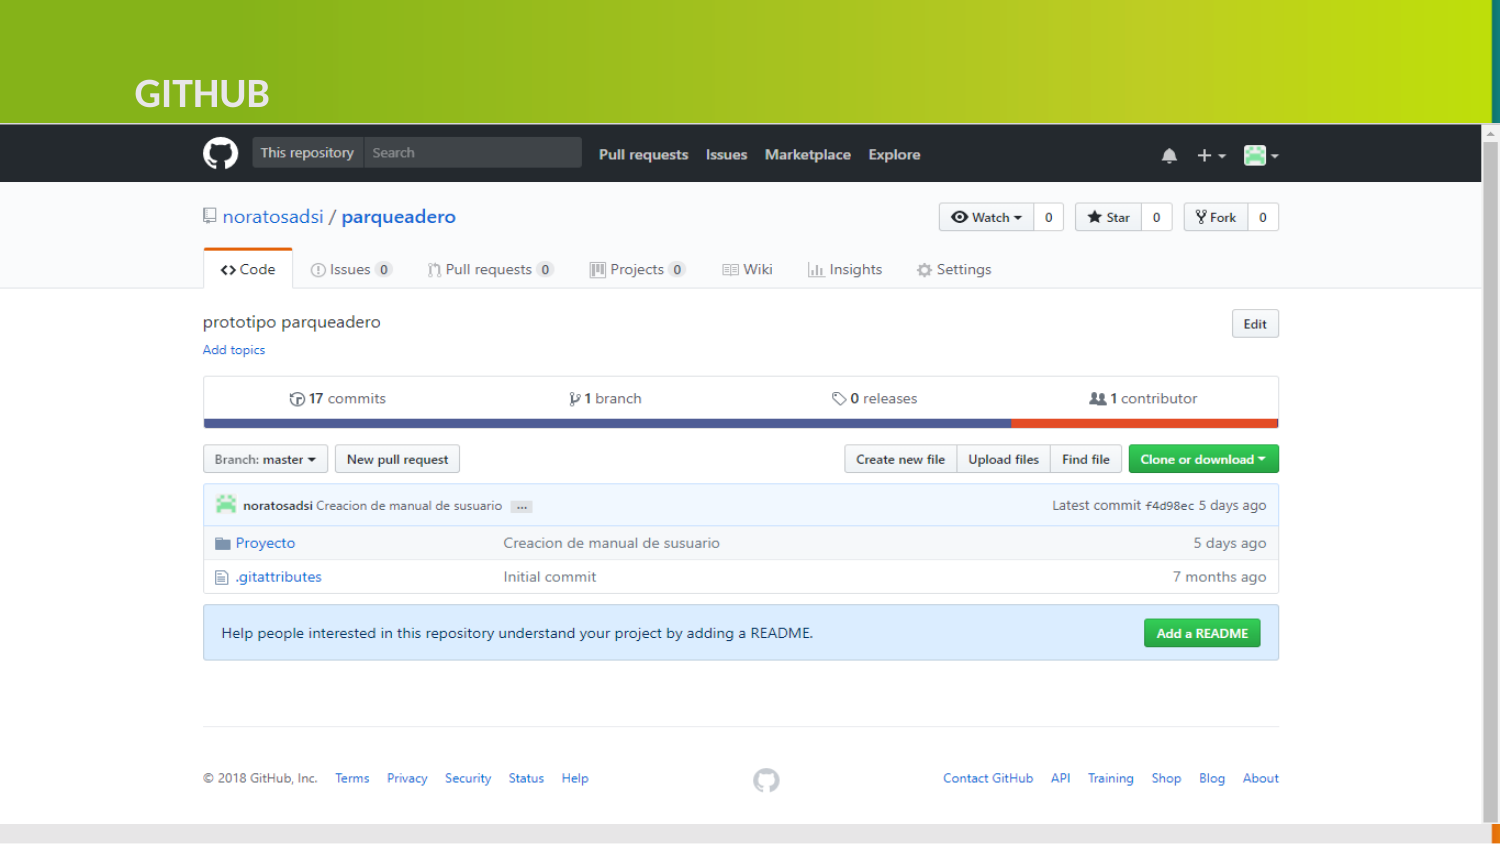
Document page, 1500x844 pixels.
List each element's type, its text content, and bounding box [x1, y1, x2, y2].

text_box GITHUB [119, 57, 559, 122]
picture [0, 0, 1500, 844]
